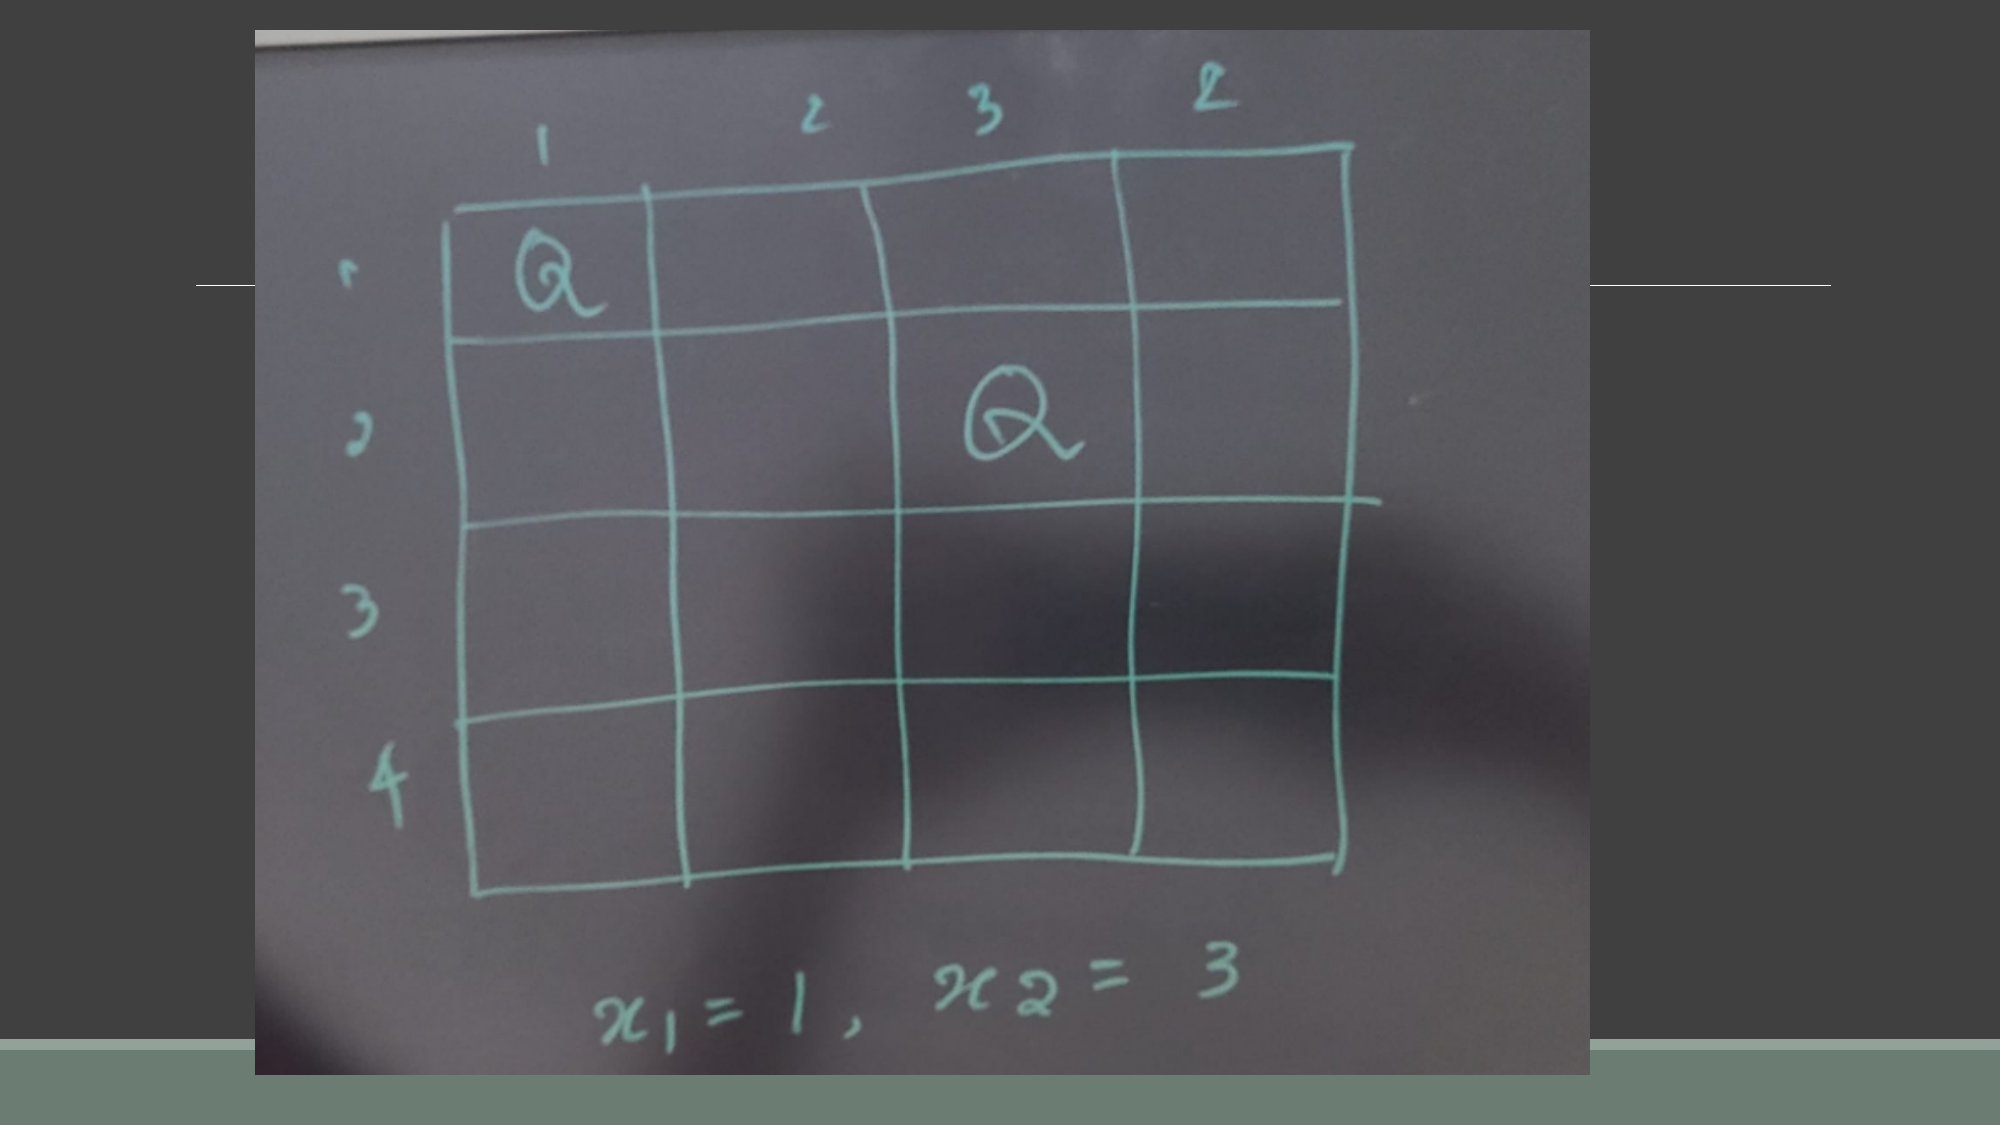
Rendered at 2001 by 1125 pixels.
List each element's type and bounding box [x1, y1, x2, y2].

list [254, 29, 1591, 1076]
